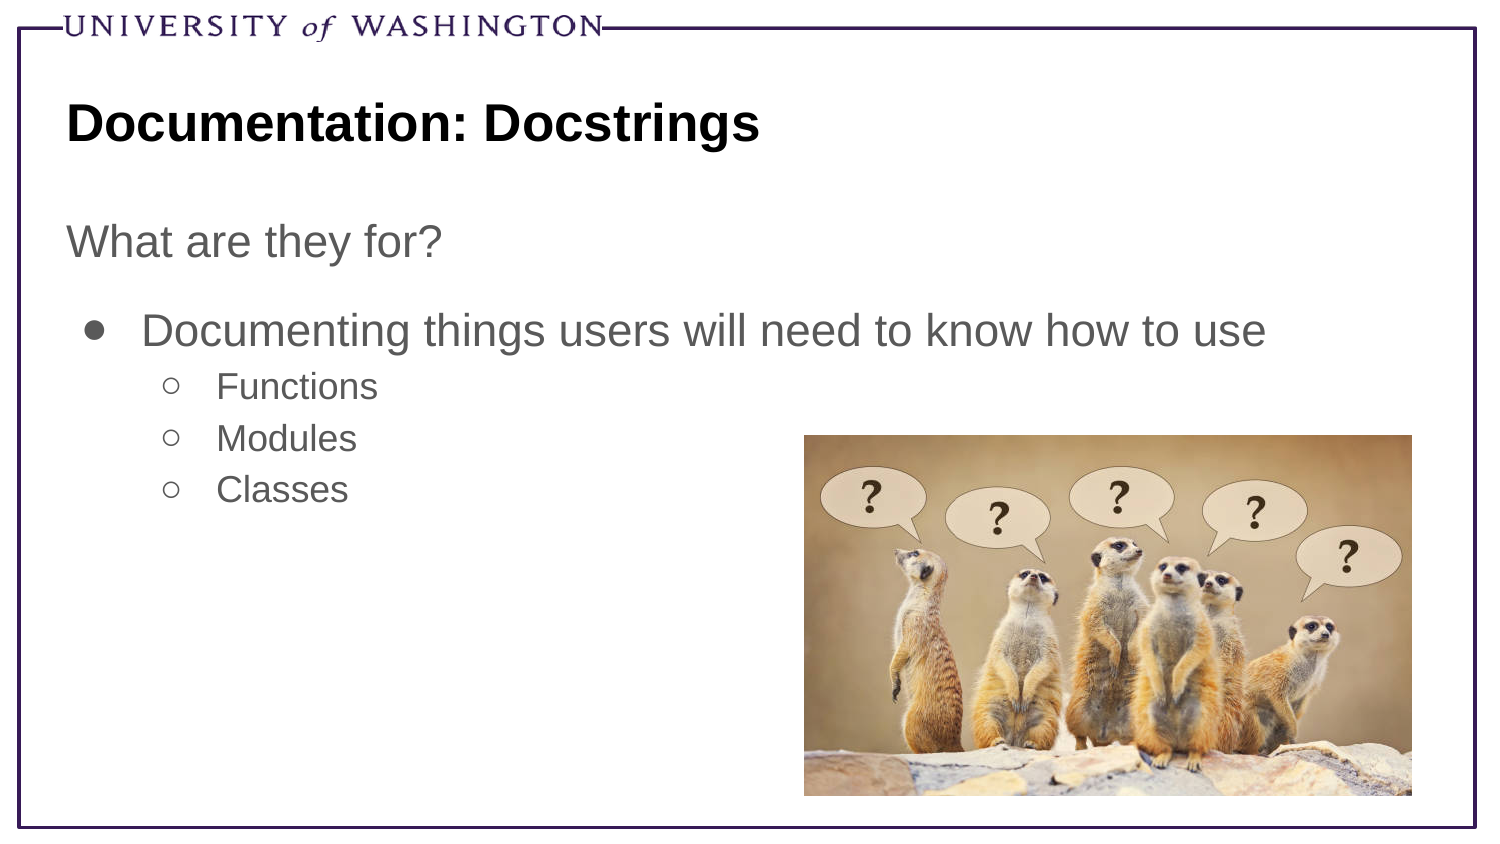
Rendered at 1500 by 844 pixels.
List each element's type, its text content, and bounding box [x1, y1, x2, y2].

list What are they for? Documenting things users will need to know how to use Functions Modules Classes [51, 189, 1449, 750]
title Documentation: Docstrings [51, 72, 1449, 167]
picture [15, 15, 1480, 830]
